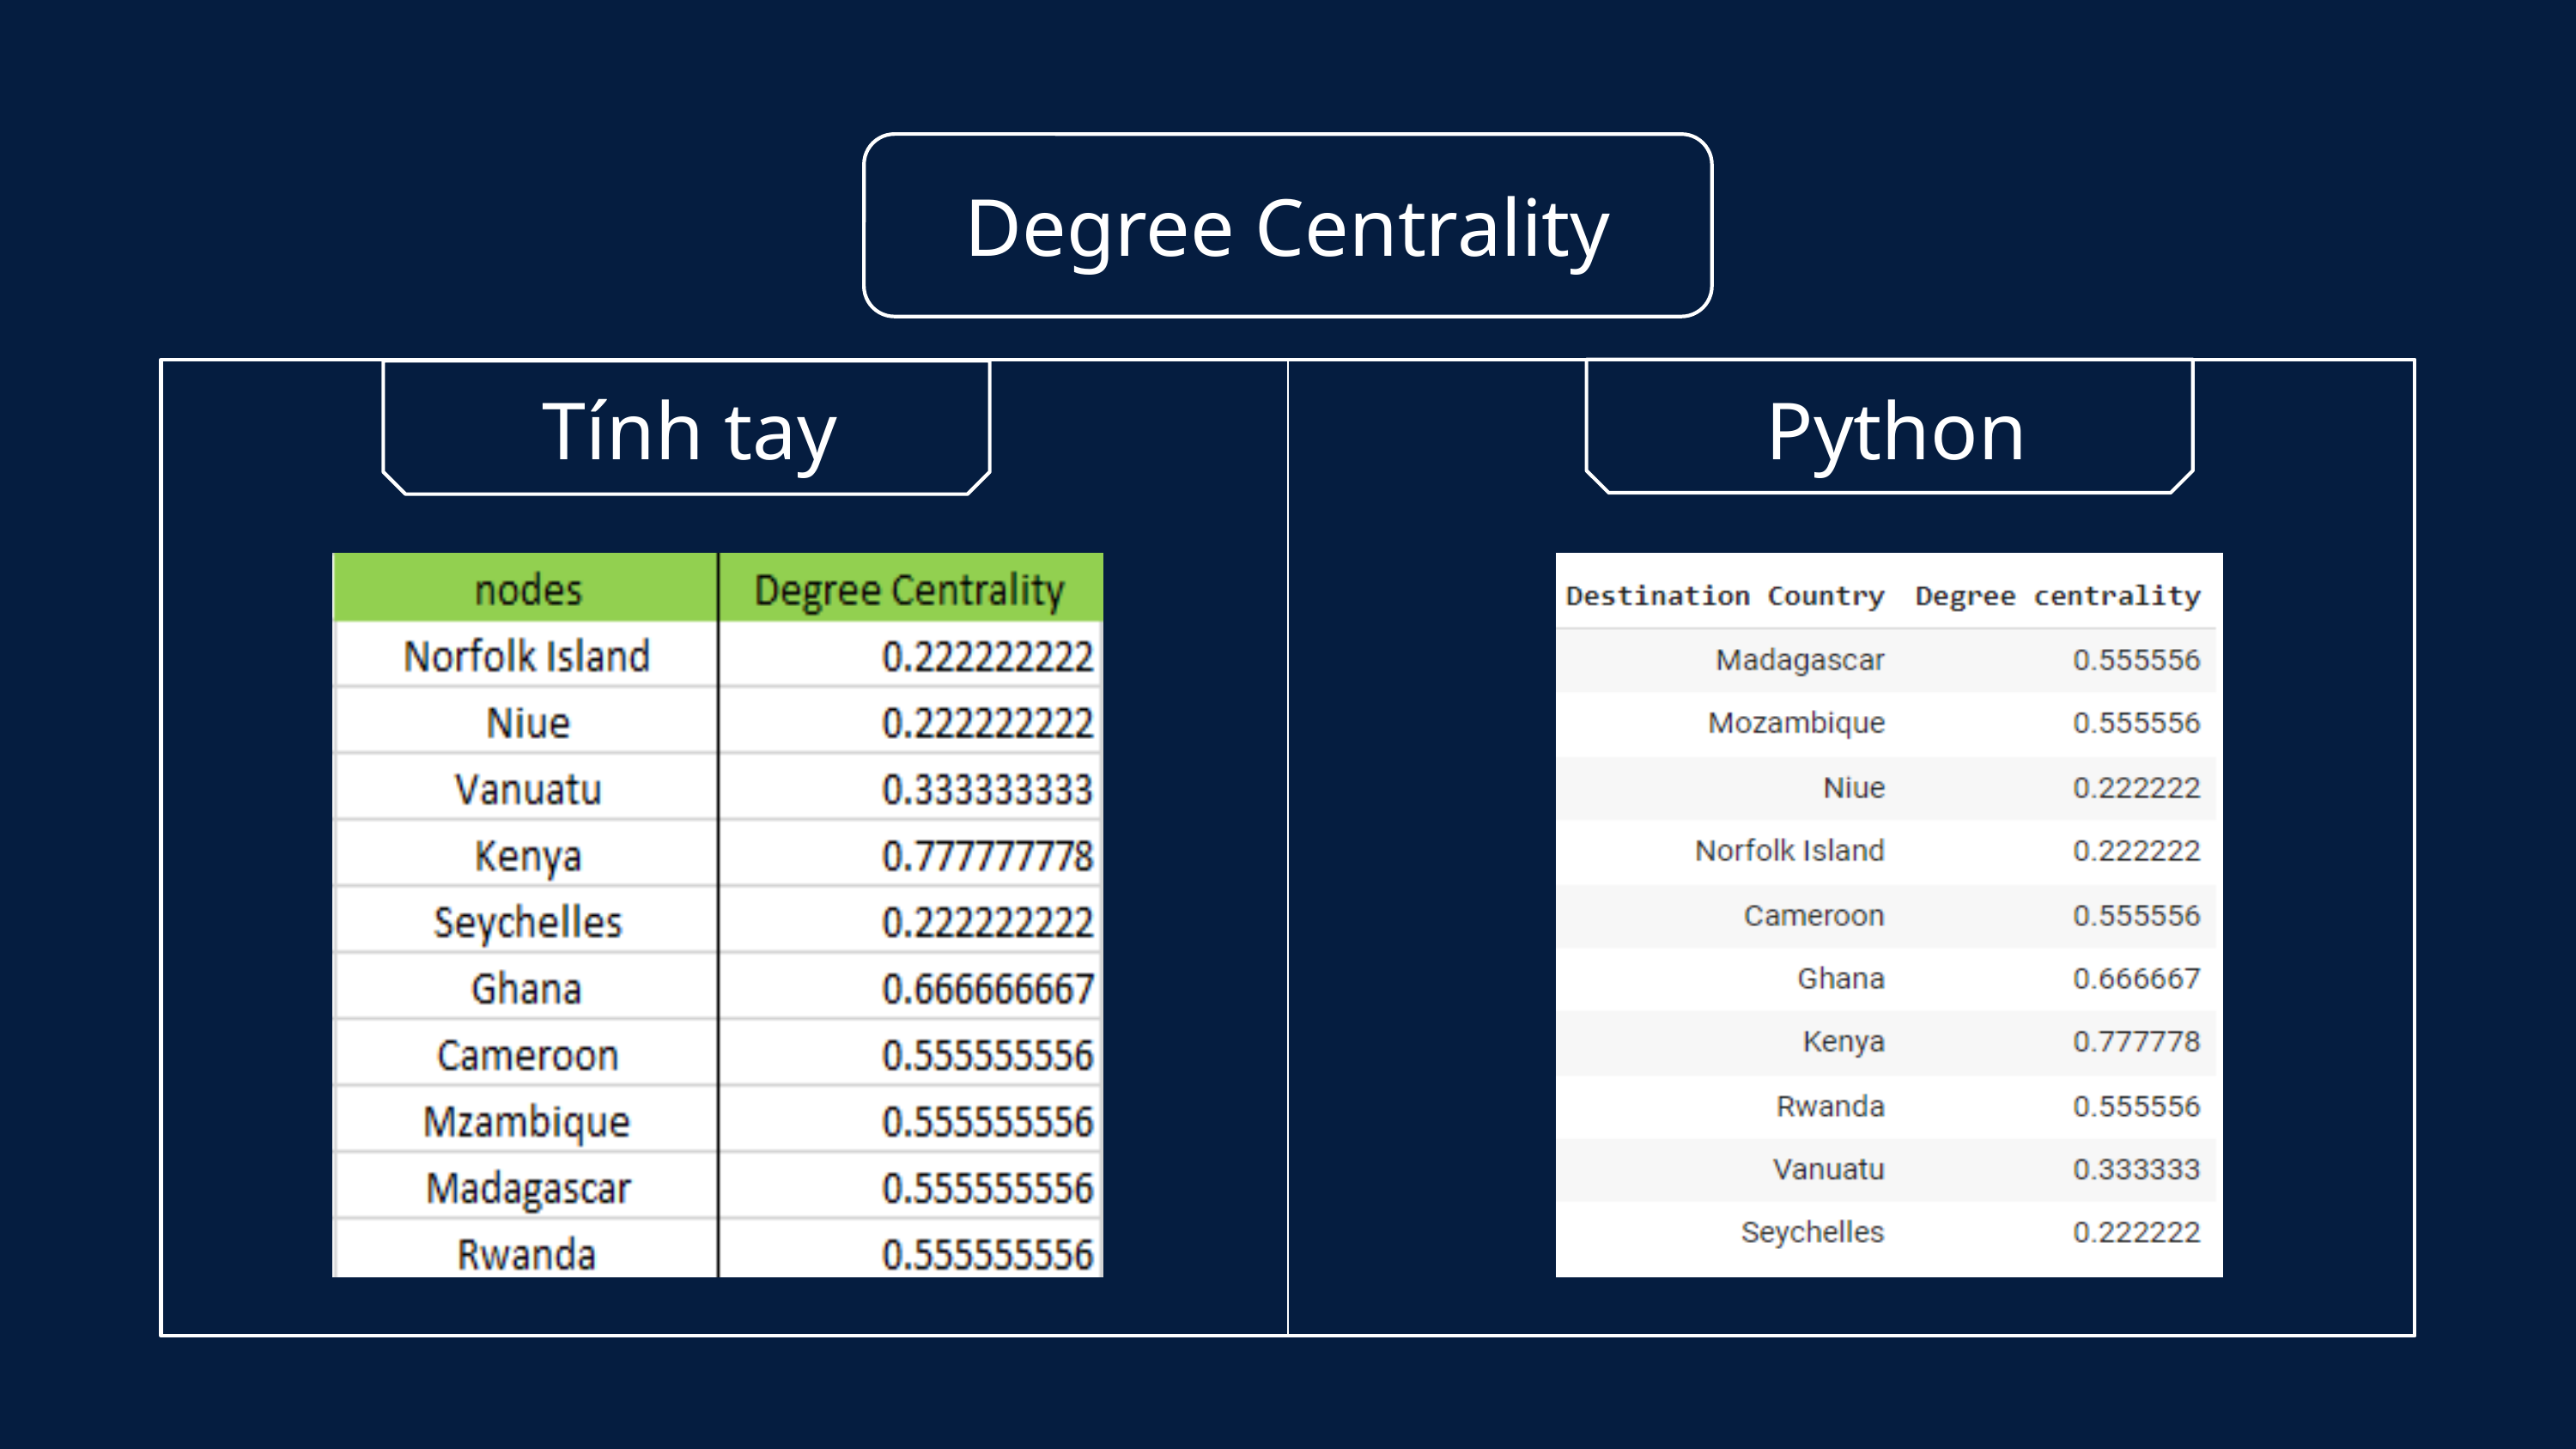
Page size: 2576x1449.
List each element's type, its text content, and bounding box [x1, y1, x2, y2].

text_box [1584, 357, 2195, 495]
picture [1556, 553, 2223, 1278]
text_box [381, 359, 992, 496]
text_box [159, 358, 2416, 1337]
text_box Tính tay [530, 374, 851, 482]
text_box Python [1753, 374, 2040, 482]
text_box Degree Centrality [951, 171, 1625, 278]
picture [332, 553, 1103, 1278]
text_box [862, 132, 1714, 318]
